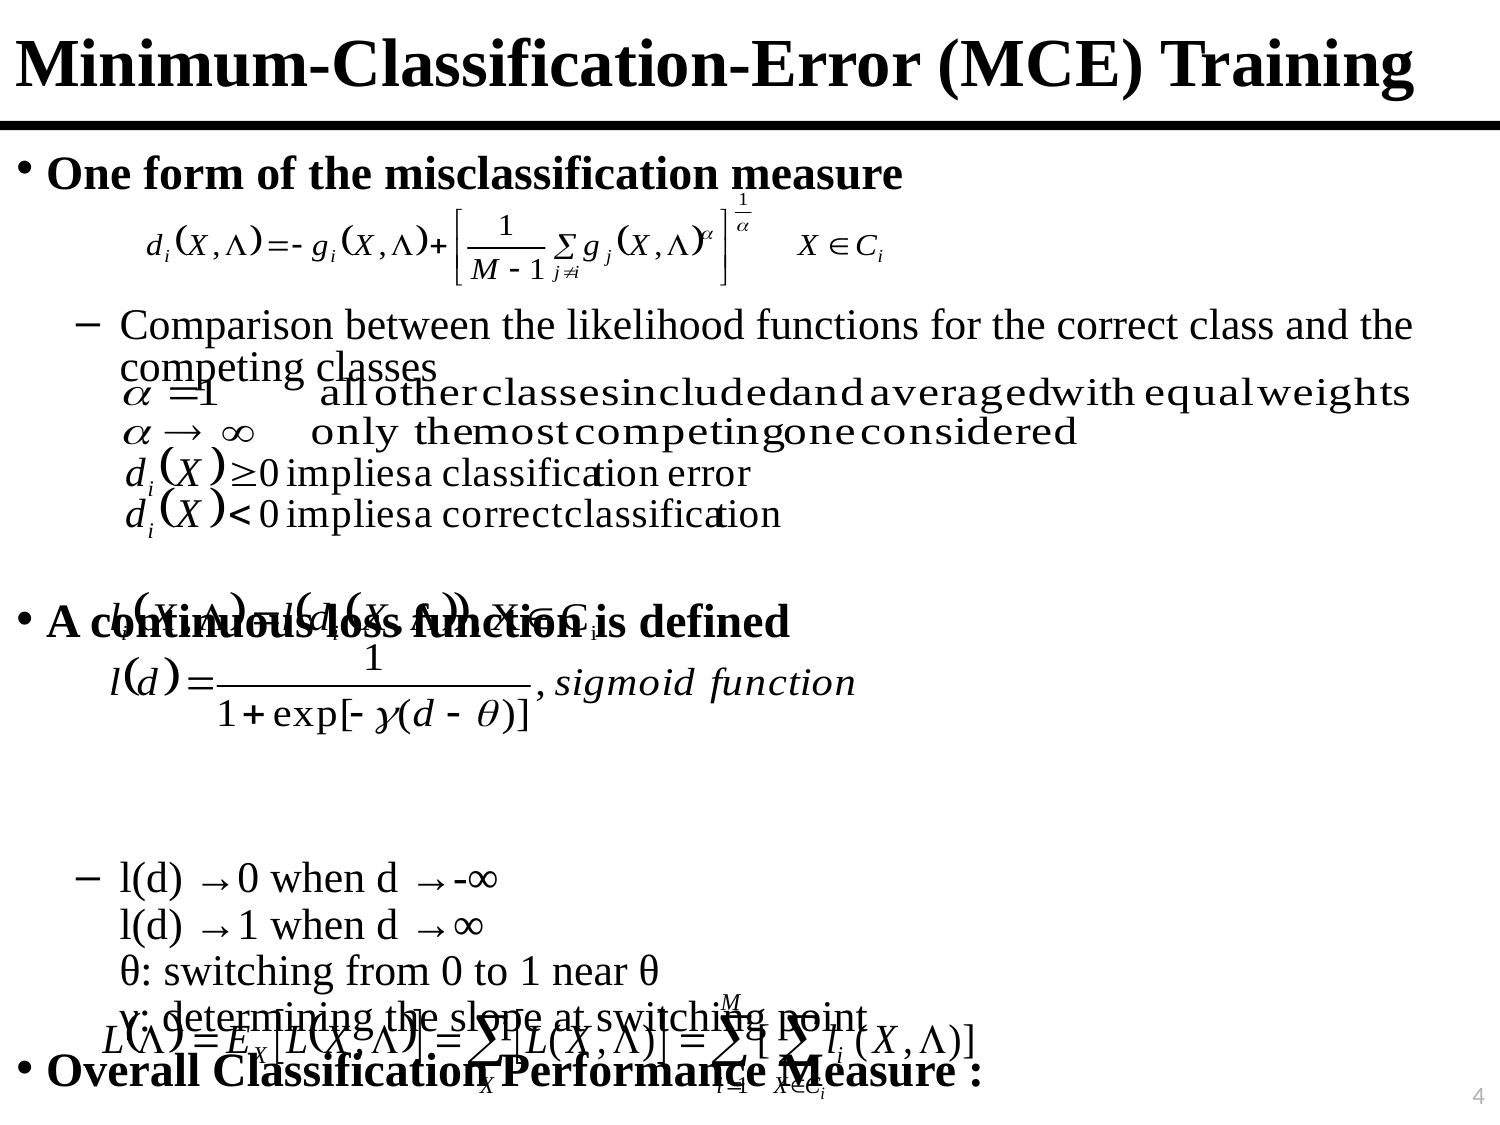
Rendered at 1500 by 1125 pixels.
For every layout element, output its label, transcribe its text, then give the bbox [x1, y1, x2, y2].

title Minimum-Classification-Error (MCE) Training [0, 1, 1500, 119]
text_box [139, 185, 905, 295]
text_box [94, 981, 982, 1125]
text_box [102, 591, 858, 746]
list One form of the misclassification measure Comparison between the likelihood functions for the correct class and the competing classes A continuous loss function is defined l(d) →0 when d →-∞ l(d) →1 when d →∞ θ: switching from 0 to 1 near θ γ: determining the slope at switching point Overall Classification Performance Measure : [1, 140, 1500, 536]
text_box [115, 367, 1414, 548]
list One form of the misclassification measure Comparison between the likelihood functions for the correct class and the competing classes A continuous loss function is defined l(d) →0 when d →-∞ l(d) →1 when d →∞ θ: switching from 0 to 1 near θ γ: determining the slope at switching point Overall Classification Performance Measure : [1, 537, 1500, 1104]
slide_number 4 [1162, 1065, 1500, 1125]
